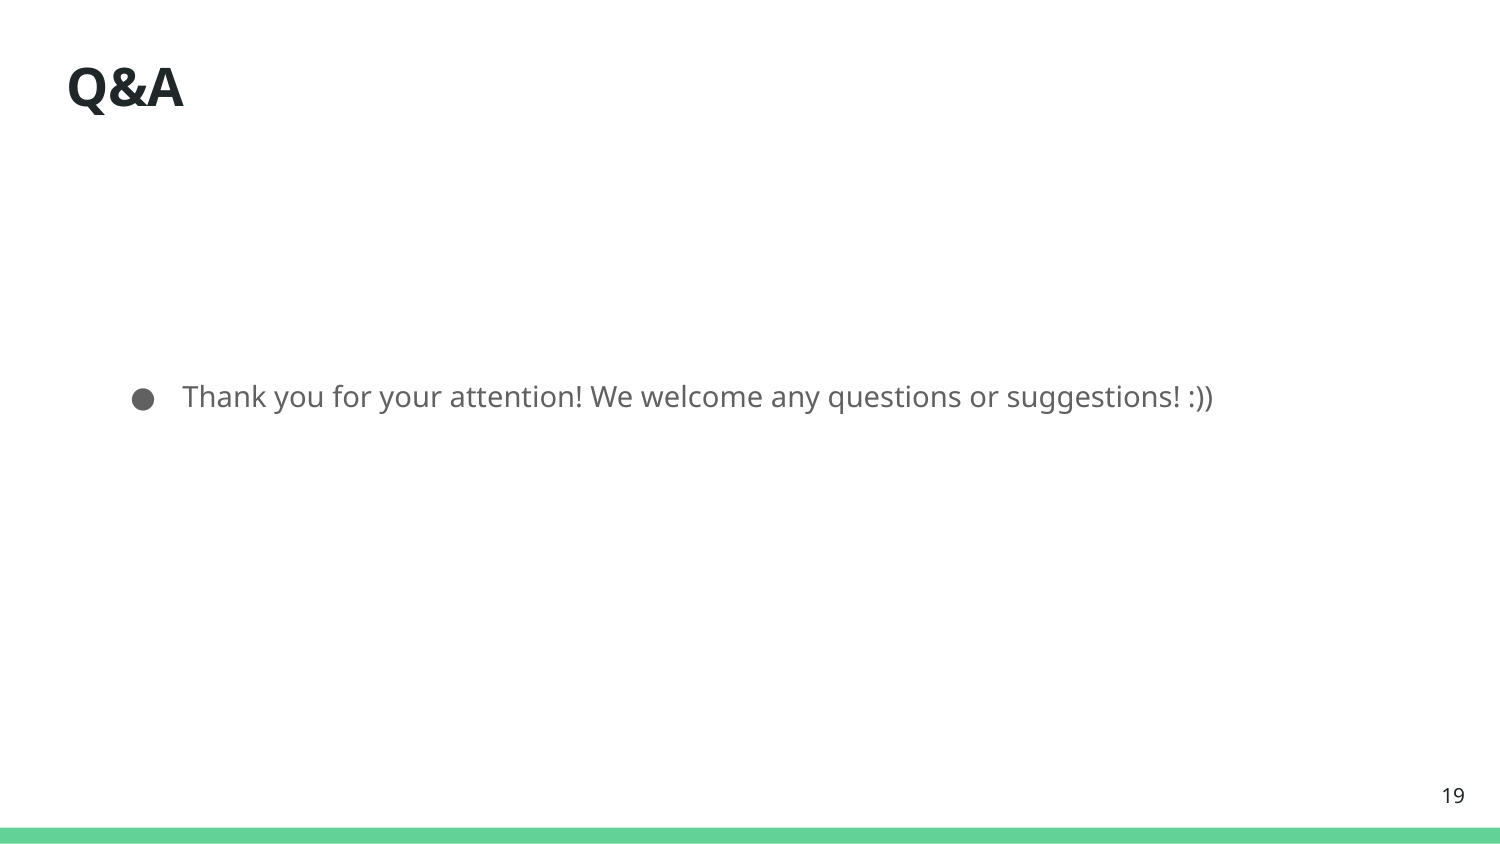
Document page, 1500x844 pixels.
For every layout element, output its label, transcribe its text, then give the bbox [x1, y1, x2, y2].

list Thank you for your attention! We welcome any questions or suggestions! :)) [17, 358, 1462, 694]
title Q&A [51, 38, 1449, 133]
slide_number ‹#› [1389, 764, 1480, 830]
